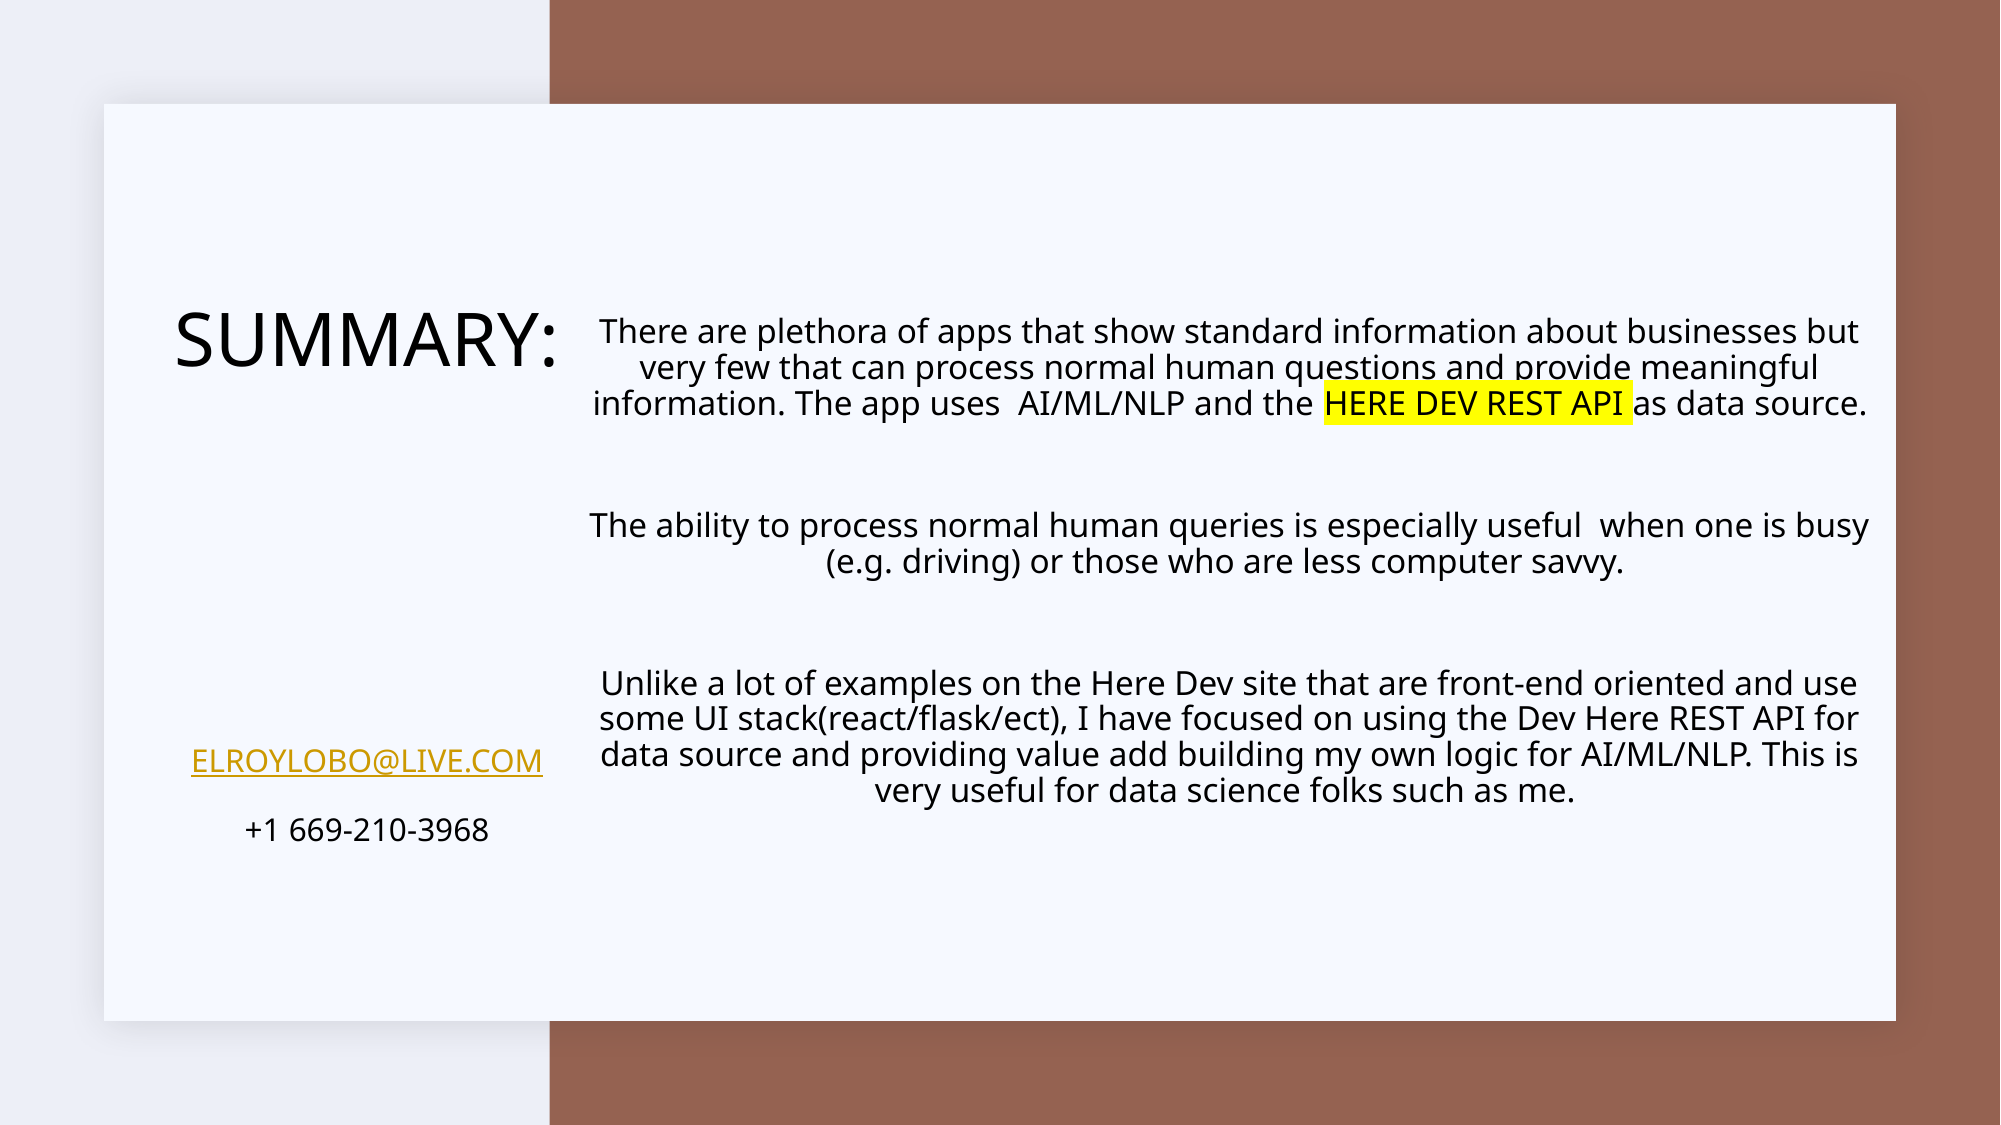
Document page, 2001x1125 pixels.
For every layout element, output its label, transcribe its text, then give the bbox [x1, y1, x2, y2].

list There are plethora of apps that show standard information about businesses but very few that can process normal human questions and provide meaningful information. The app uses AI/ML/NLP and the HERE DEV REST API as data source. The ability to process normal human queries is especially useful when one is busy (e.g. driving) or those who are less computer savvy. Unlike a lot of examples on the Here Dev site that are front-end oriented and use some UI stack(react/flask/ect), I have focused on using the Dev Here REST API for data source and providing value add building my own logic for AI/ML/NLP. This is very useful for data science folks such as me. [564, 103, 1896, 1021]
title summary: [104, 294, 564, 392]
text_box elroylobo@live.com +1 669-210-3968 [104, 733, 630, 858]
